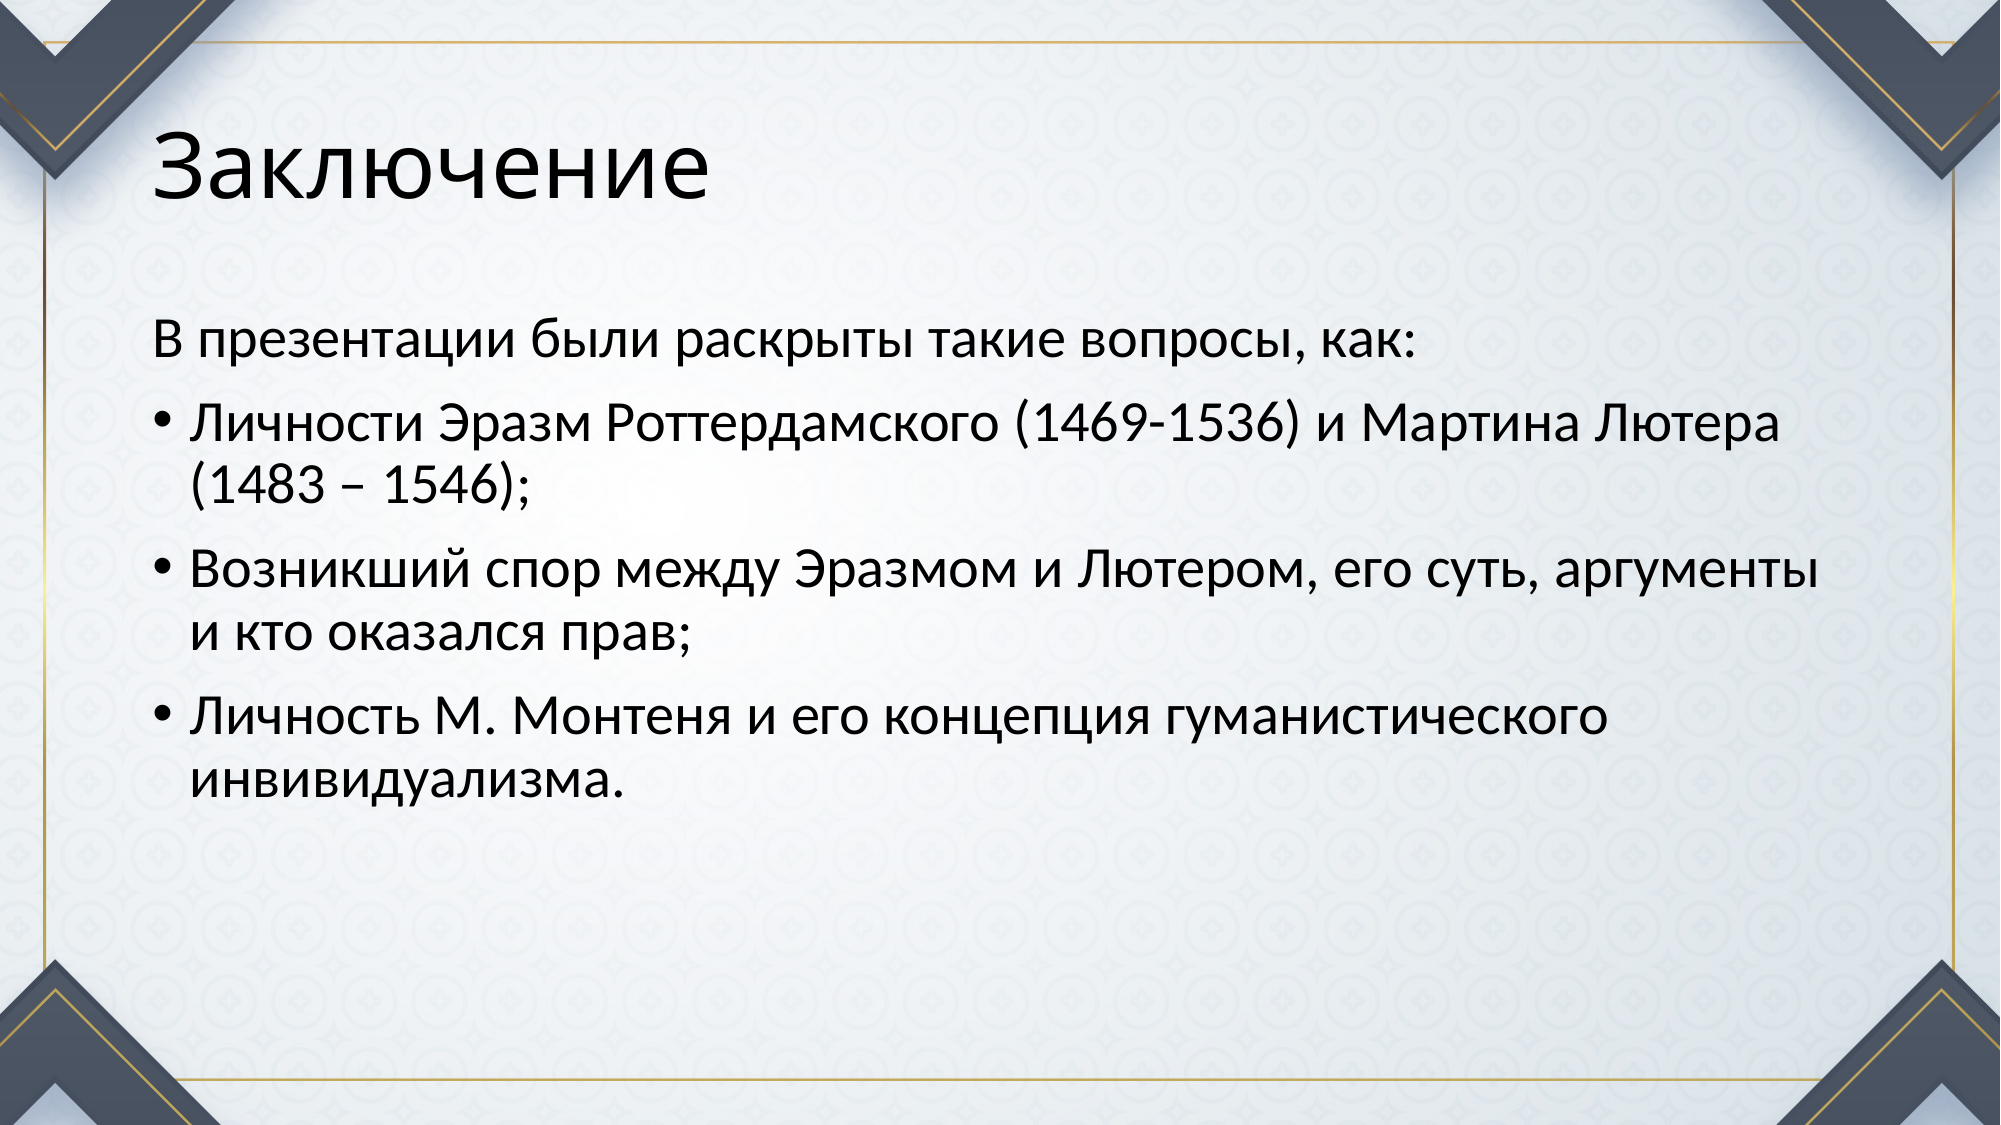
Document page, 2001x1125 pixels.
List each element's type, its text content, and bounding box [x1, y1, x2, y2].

list В презентации были раскрыты такие вопросы, как: Личности Эразм Роттердамского (1469-1536) и Мартина Лютера (1483 – 1546); Возникший спор между Эразмом и Лютером, его суть, аргументы и кто оказался прав; Личность М. Монтеня и его концепция гуманистического инвивидуализма. [137, 299, 1863, 1014]
title Заключение [137, 59, 1863, 278]
picture [0, 0, 2000, 1125]
